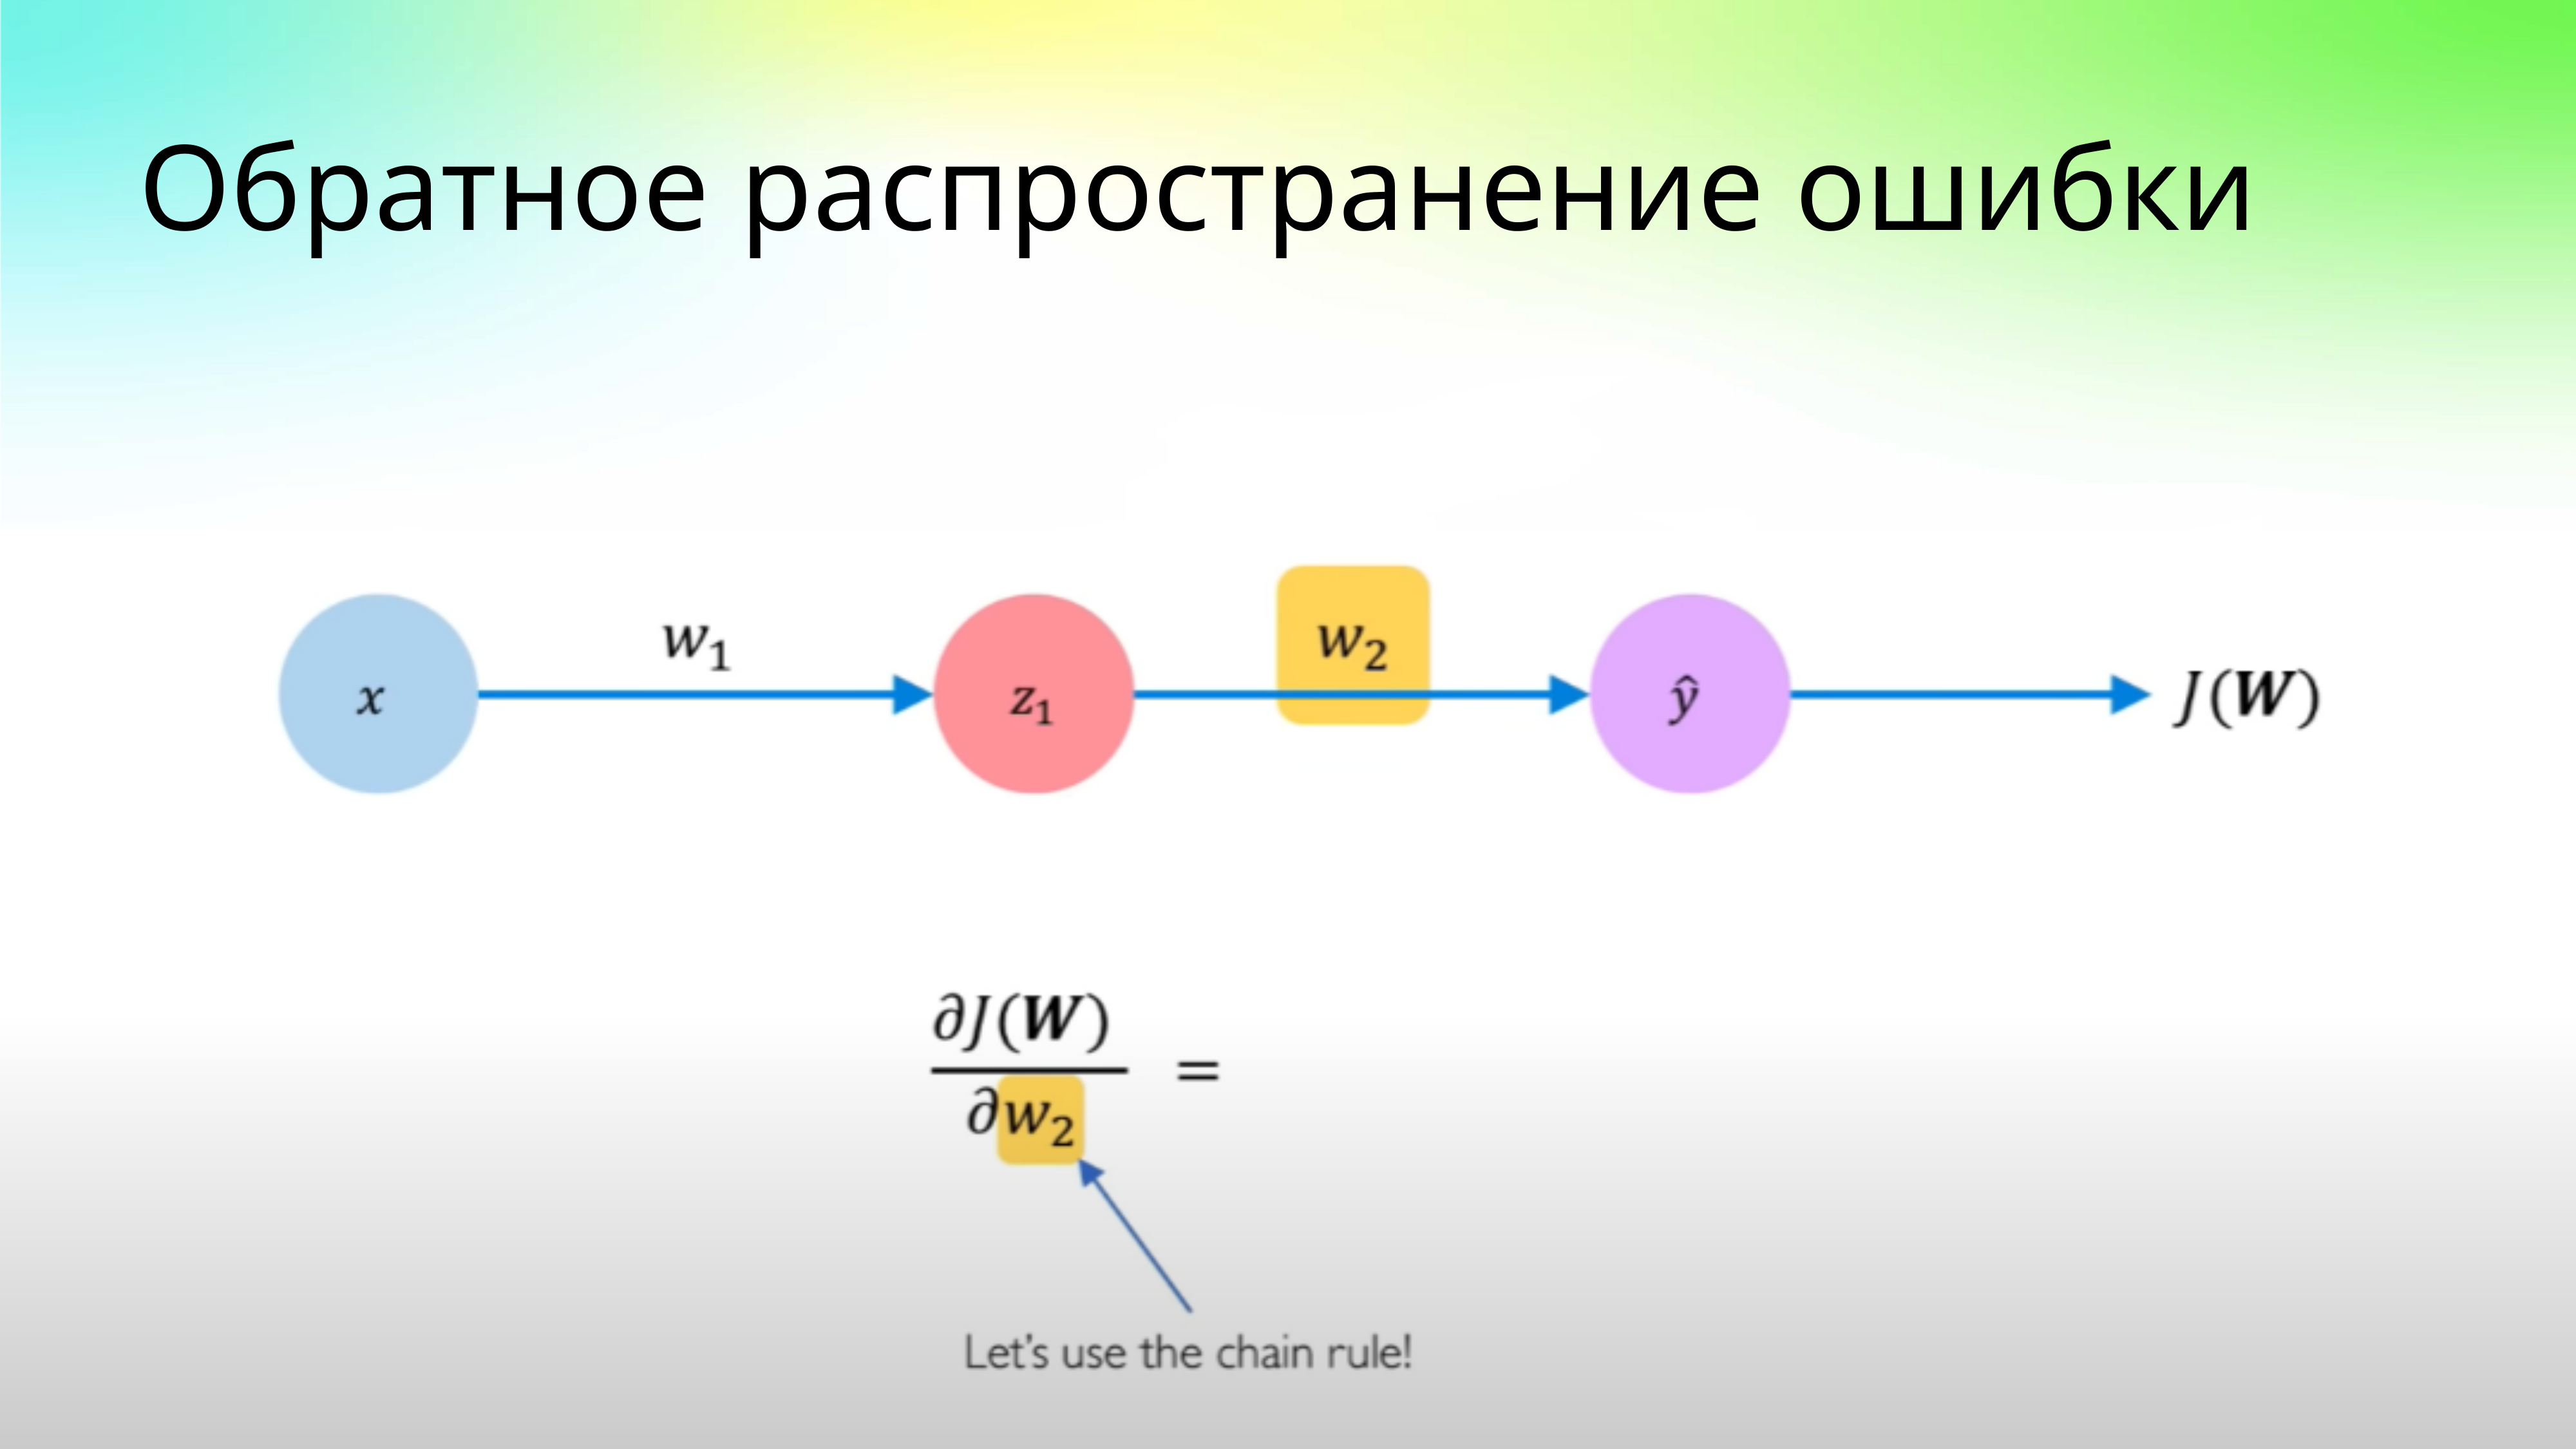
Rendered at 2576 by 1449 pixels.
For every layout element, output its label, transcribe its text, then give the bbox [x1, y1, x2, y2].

title Обратное распространение ошибки [133, 107, 2443, 350]
picture [0, 0, 2576, 1449]
